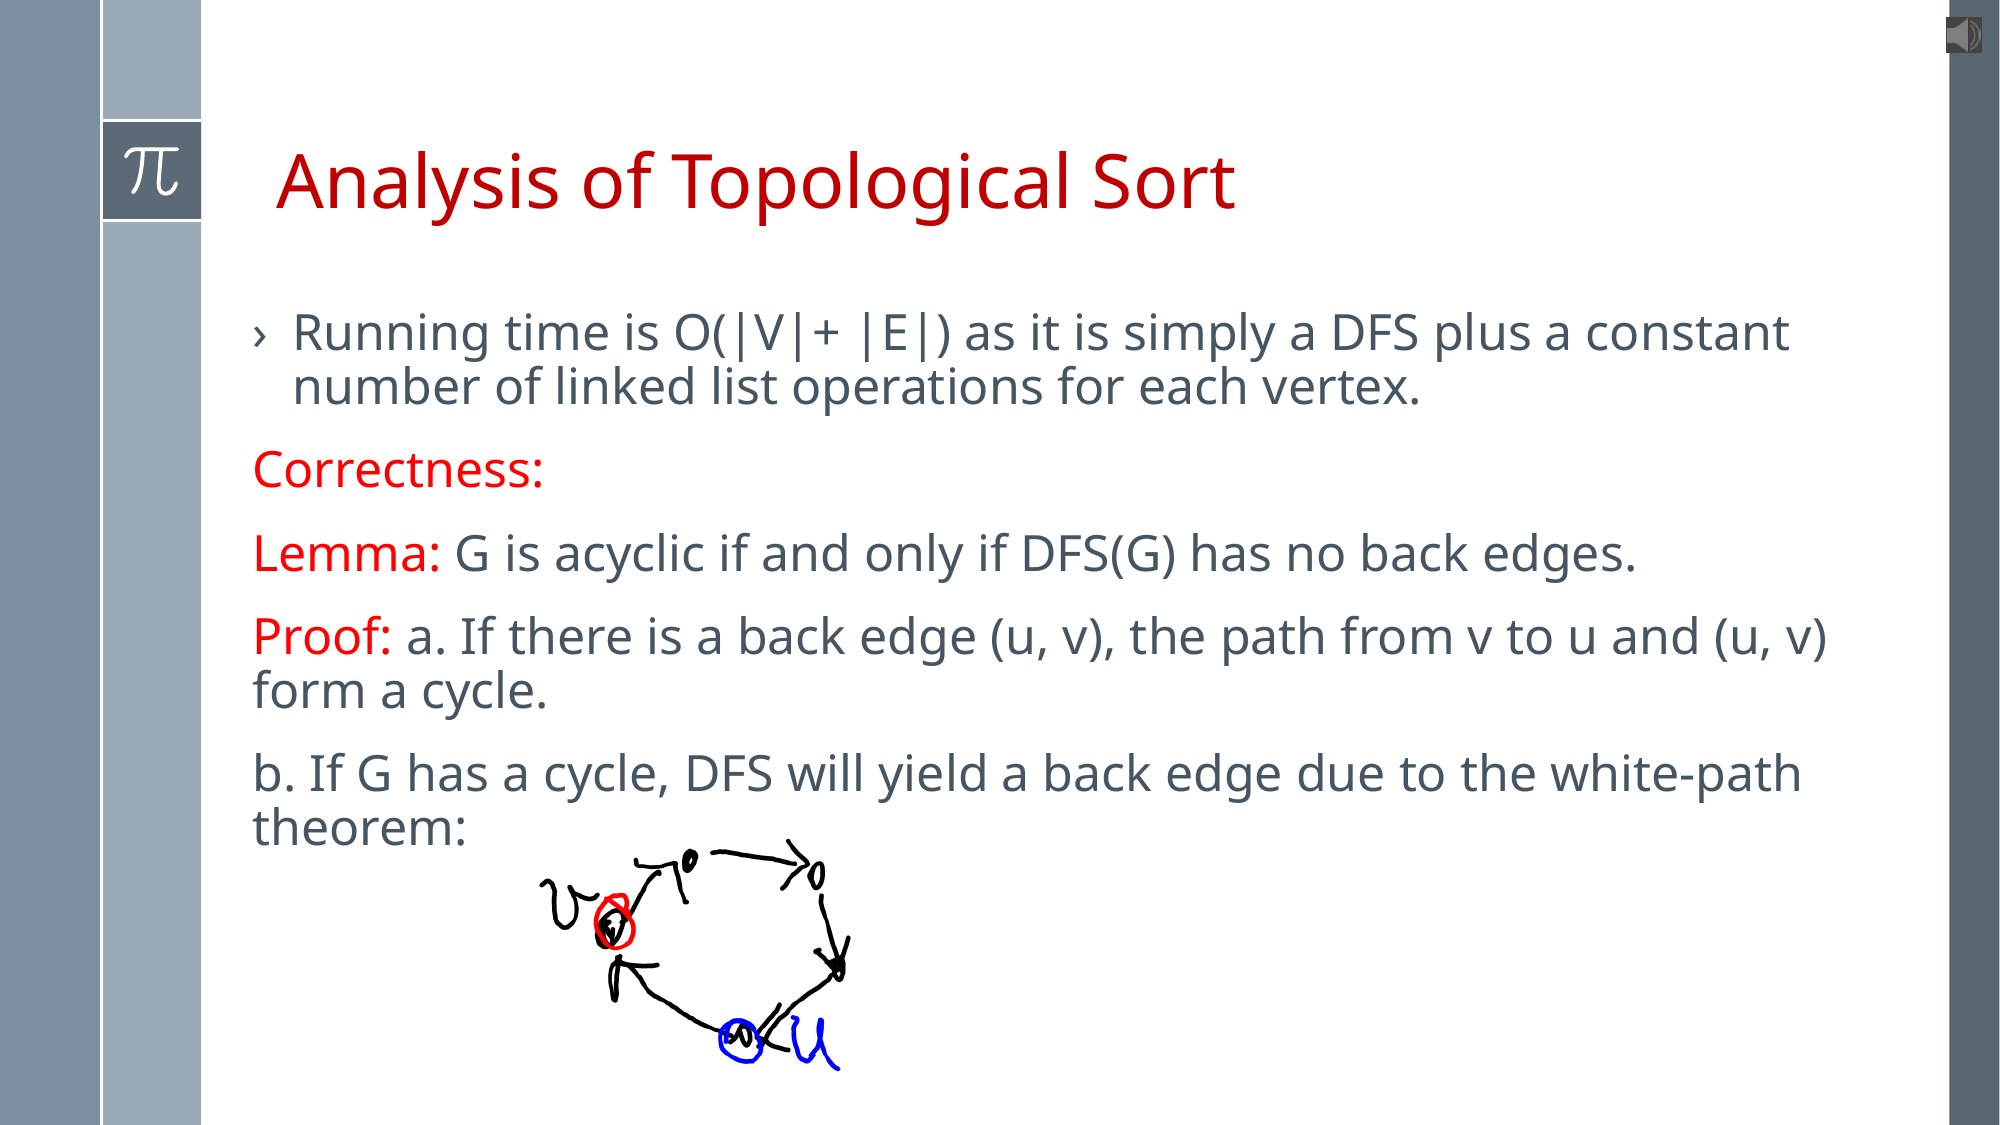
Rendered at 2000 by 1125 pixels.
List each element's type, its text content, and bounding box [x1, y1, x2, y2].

list Running time is O(|V|+ |E|) as it is simply a DFS plus a constant number of linked list operations for each vertex. Correctness: Lemma: G is acyclic if and only if DFS(G) has no back edges. Proof: a. If there is a back edge (u, v), the path from v to u and (u, v) form a cycle. b. If G has a cycle, DFS will yield a back edge due to the white-path theorem: [237, 299, 1900, 1038]
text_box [1945, 16, 1983, 55]
picture [539, 838, 862, 1083]
title Analysis of Topological Sort [261, 29, 1867, 233]
